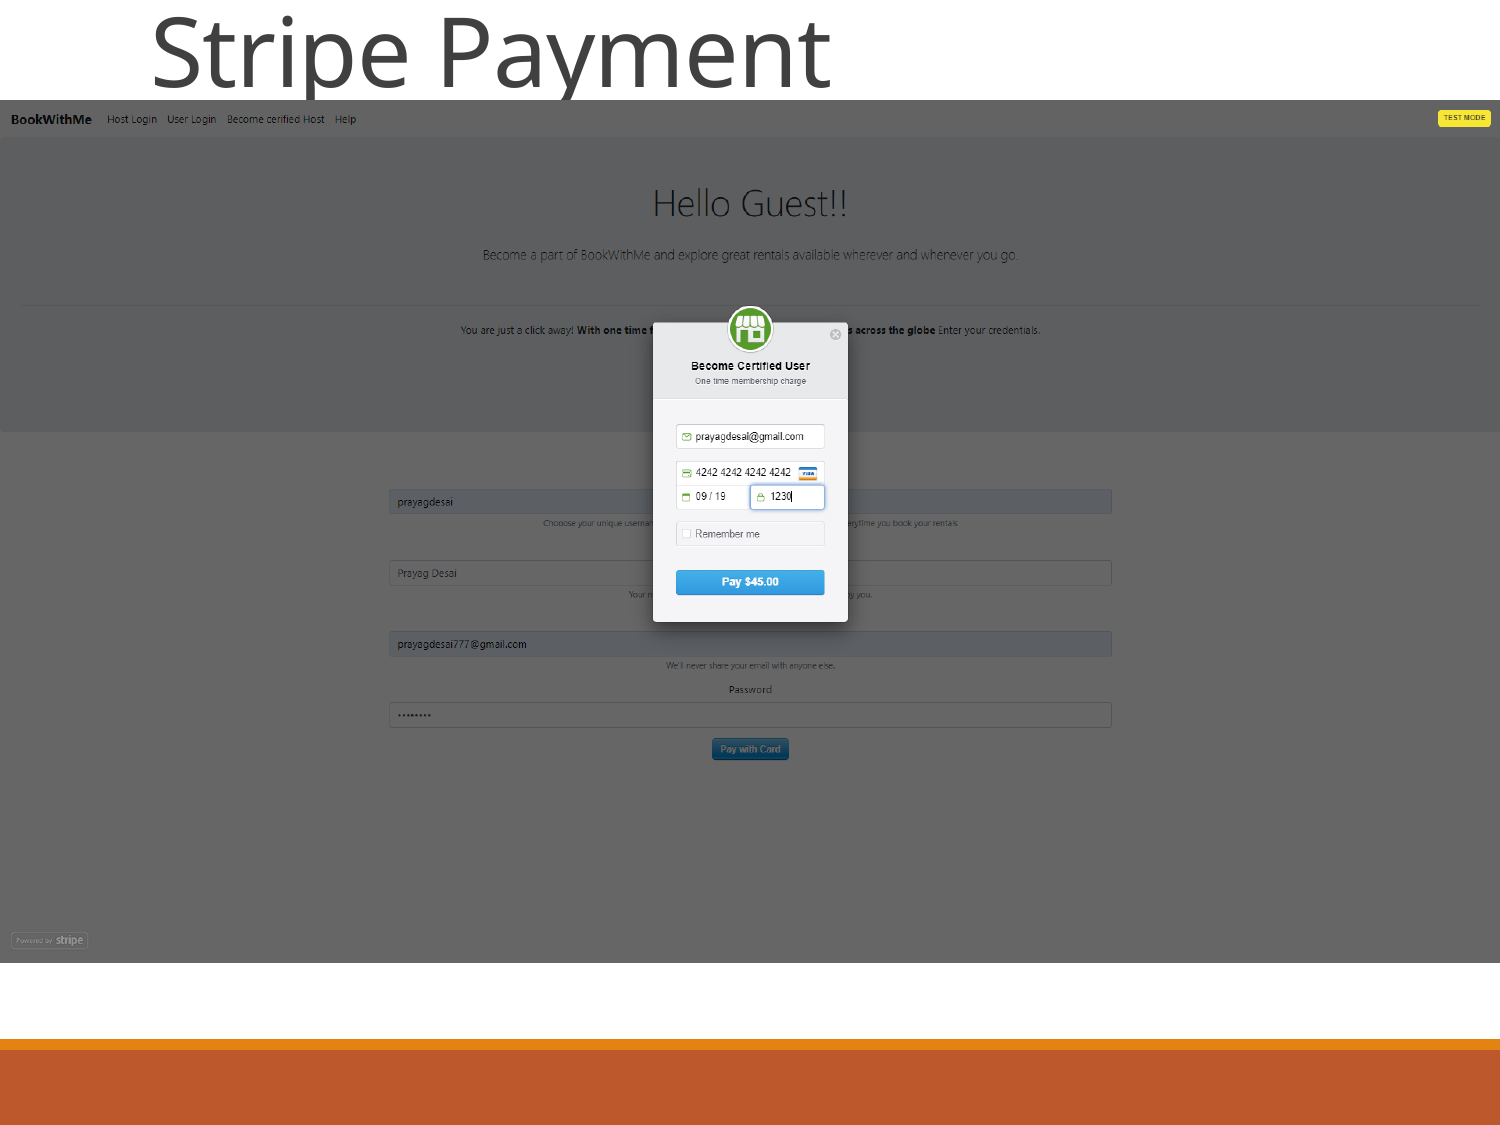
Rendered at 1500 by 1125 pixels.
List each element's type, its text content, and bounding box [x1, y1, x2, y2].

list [0, 100, 1500, 964]
title Stripe Payment [135, 0, 1373, 98]
